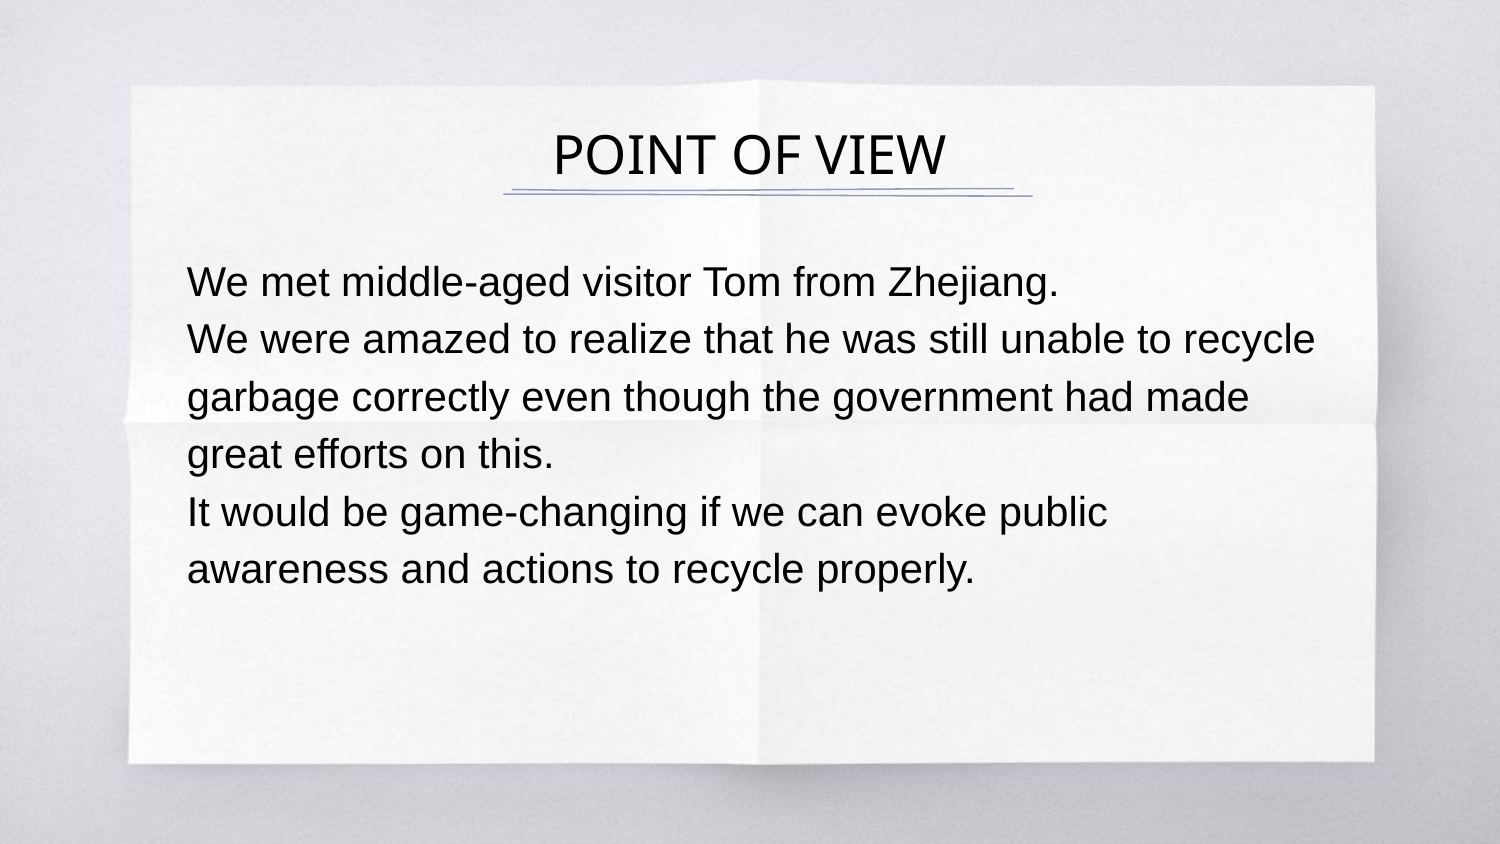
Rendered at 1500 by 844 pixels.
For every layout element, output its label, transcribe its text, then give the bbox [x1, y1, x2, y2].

picture [0, 0, 1500, 844]
list We met middle-aged visitor Tom from Zhejiang. We were amazed to realize that he was still unable to recycle garbage correctly even though the government had made great efforts on this. It would be game-changing if we can evoke public awareness and actions to recycle properly. [175, 236, 1334, 661]
title POINT OF VIEW [168, 84, 1332, 197]
text_box [243, 434, 1452, 701]
